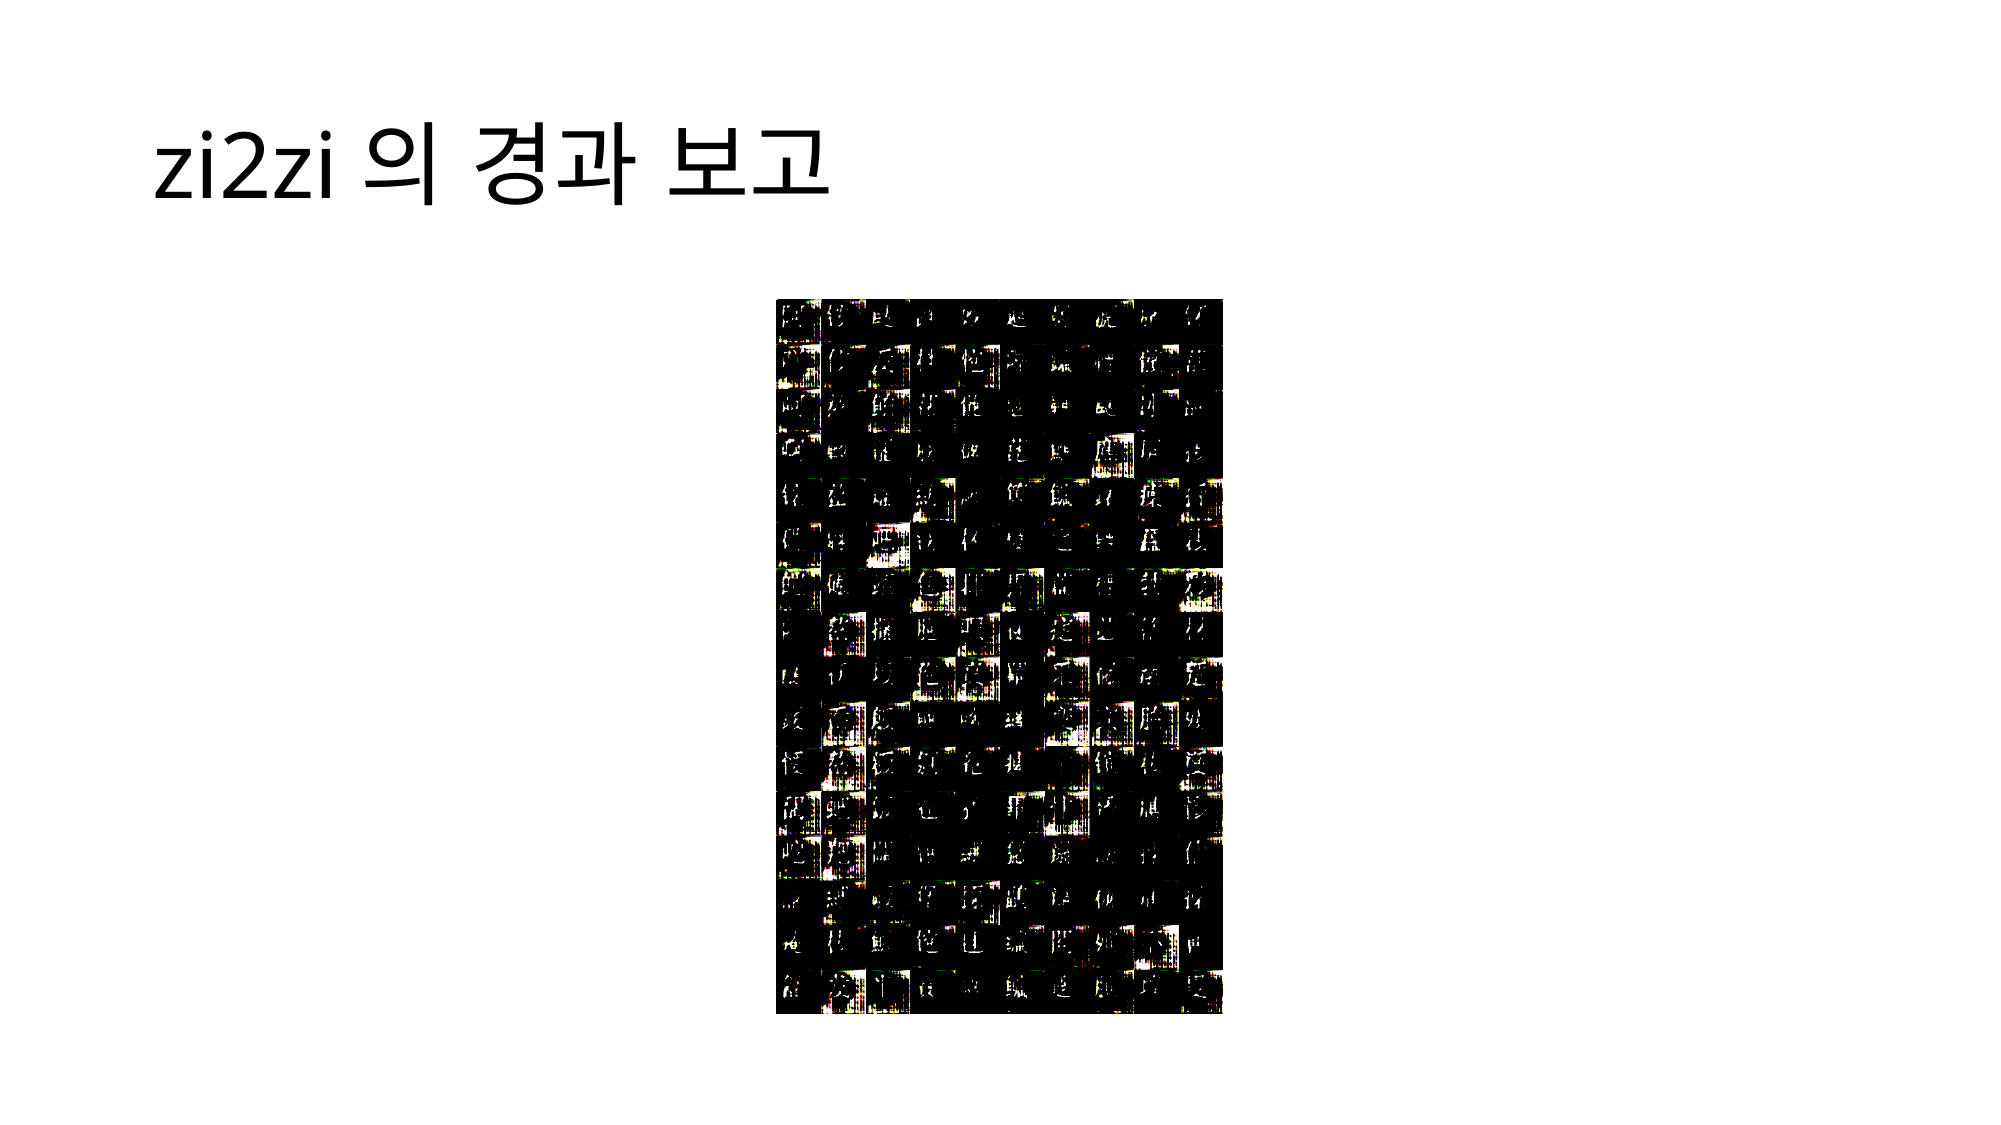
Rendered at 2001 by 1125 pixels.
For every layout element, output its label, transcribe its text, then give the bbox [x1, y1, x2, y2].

title zi2zi의 경과 보고 [137, 59, 1863, 278]
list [776, 299, 1223, 1014]
